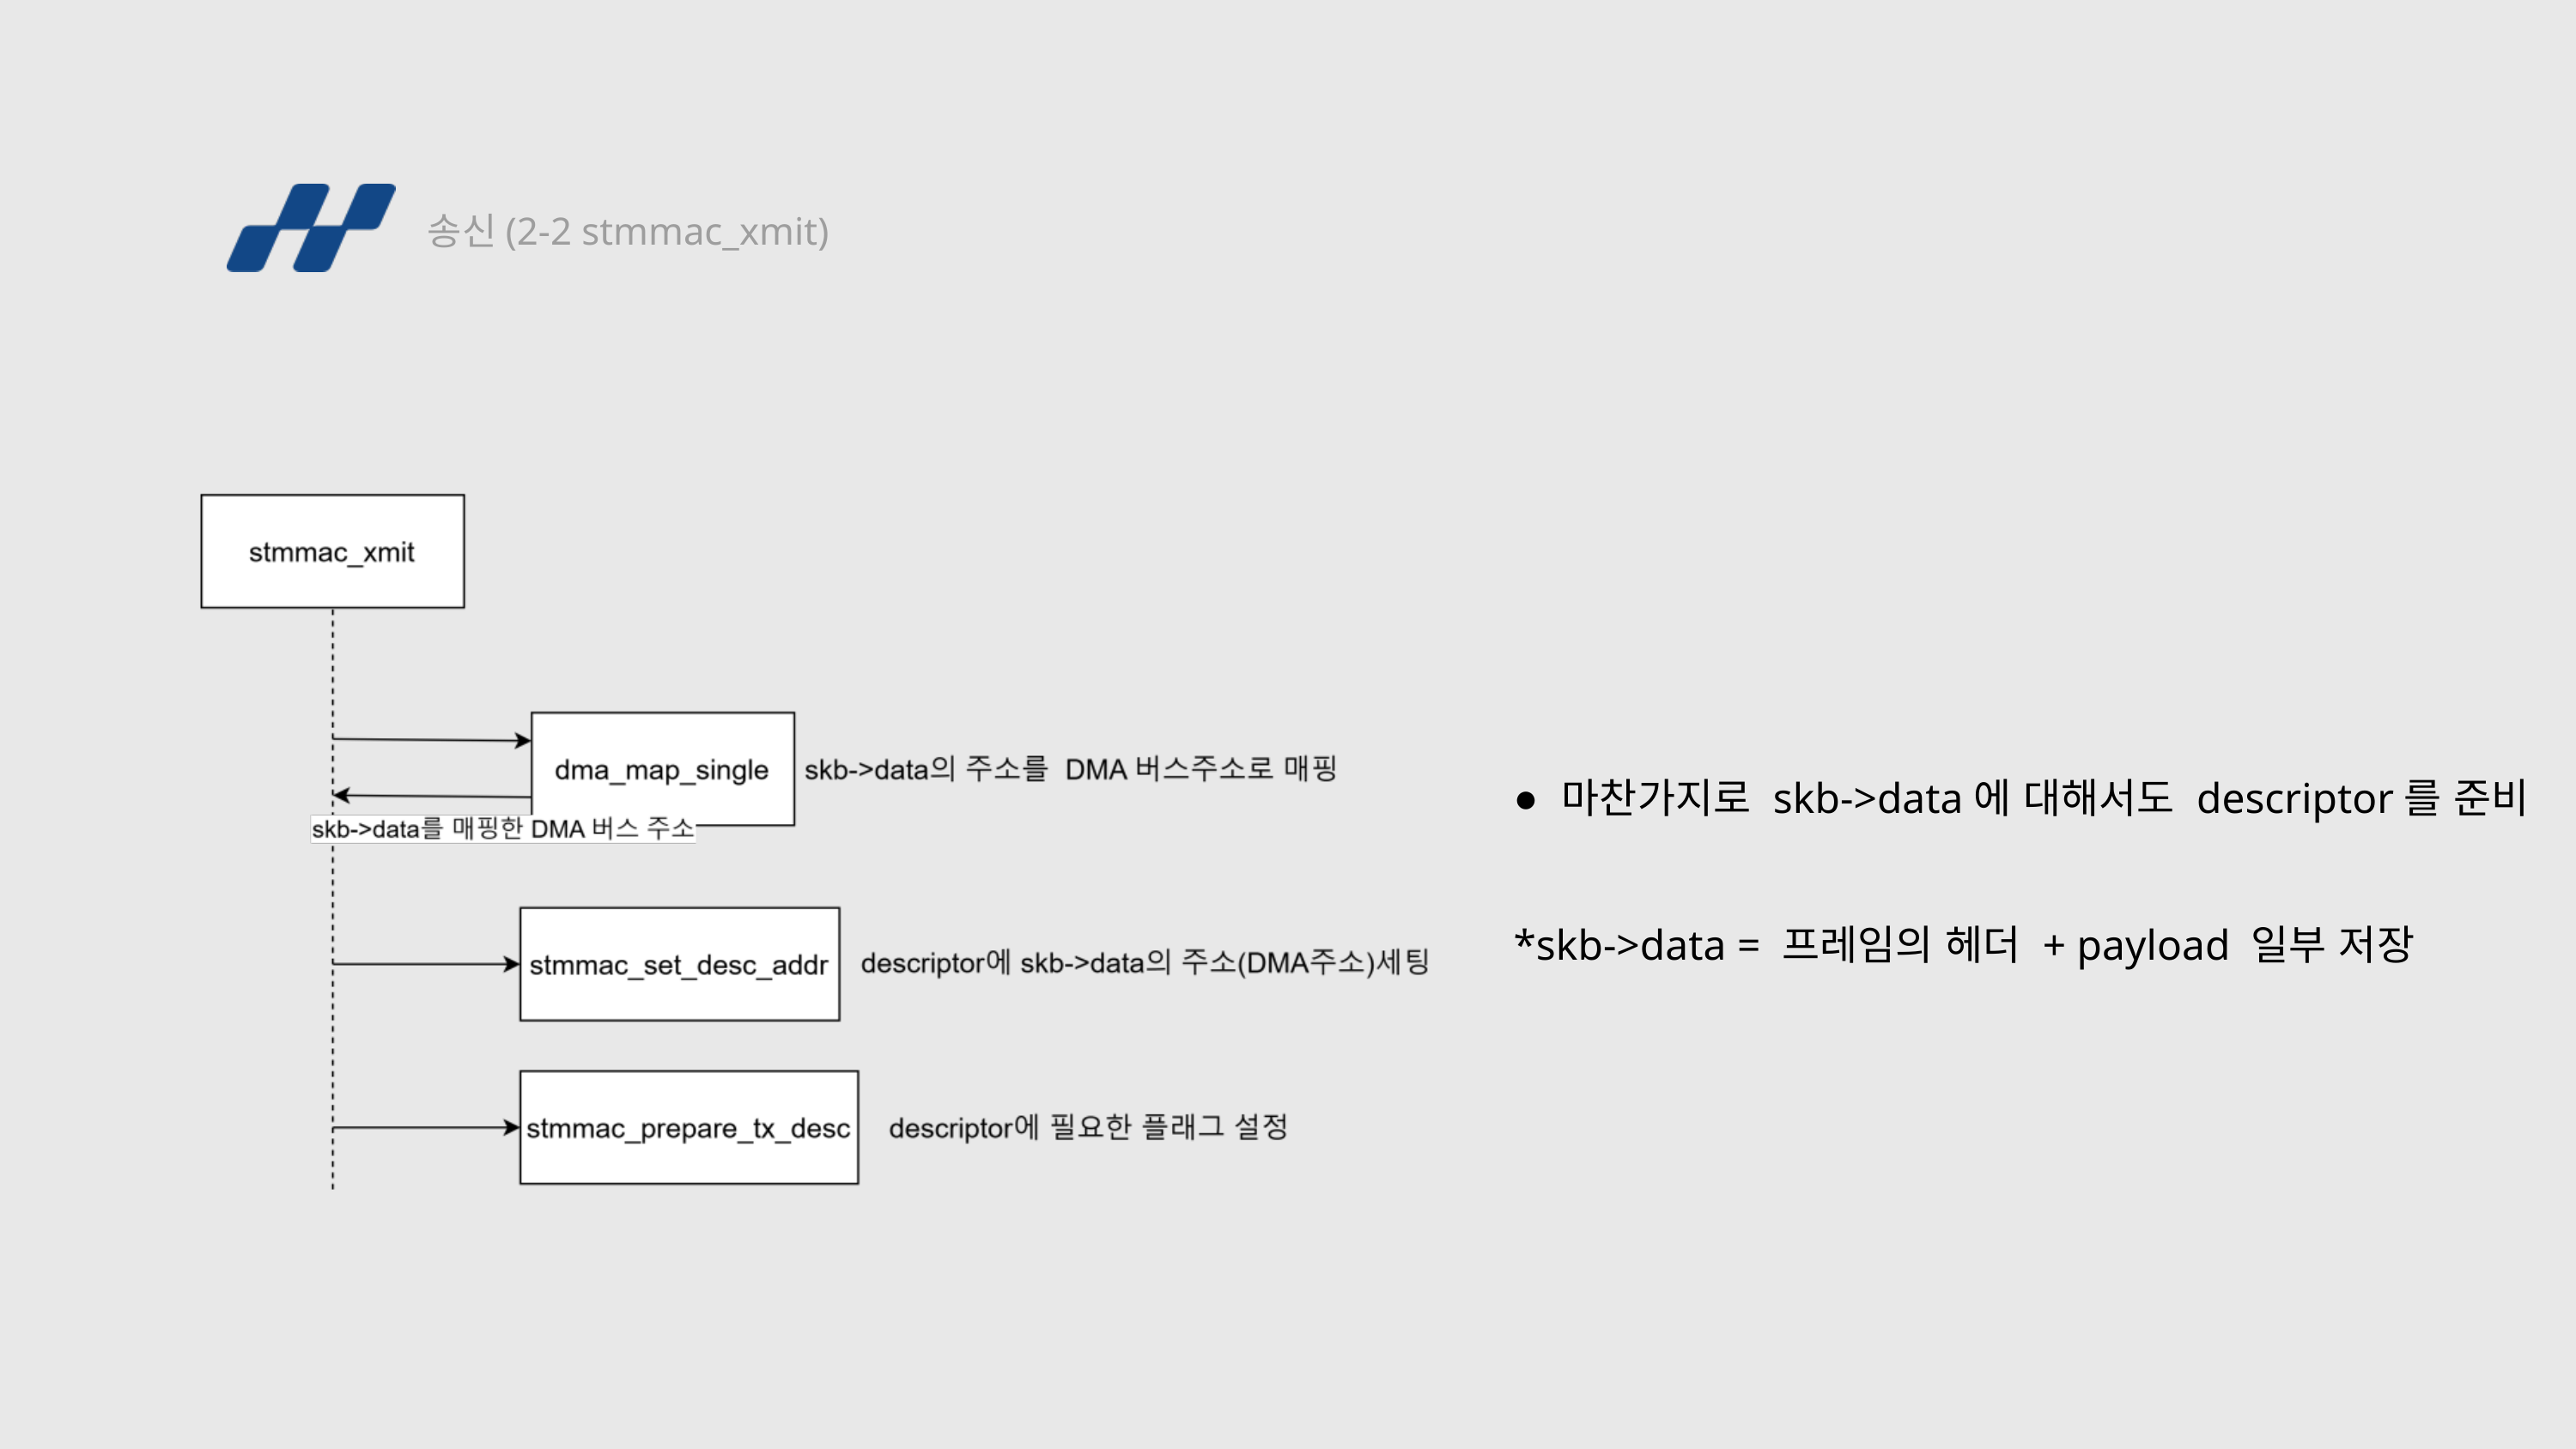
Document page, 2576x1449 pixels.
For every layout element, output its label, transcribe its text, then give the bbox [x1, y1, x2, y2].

picture [182, 475, 1469, 1211]
text_box 마찬가지로 skb->data에 대해서도 descriptor를 준비 *skb->data = 프레임의 헤더 + payload 일부 저장 [1513, 774, 2539, 980]
text_box 송신(2-2 stmmac_xmit) [427, 197, 989, 249]
picture [227, 184, 396, 272]
